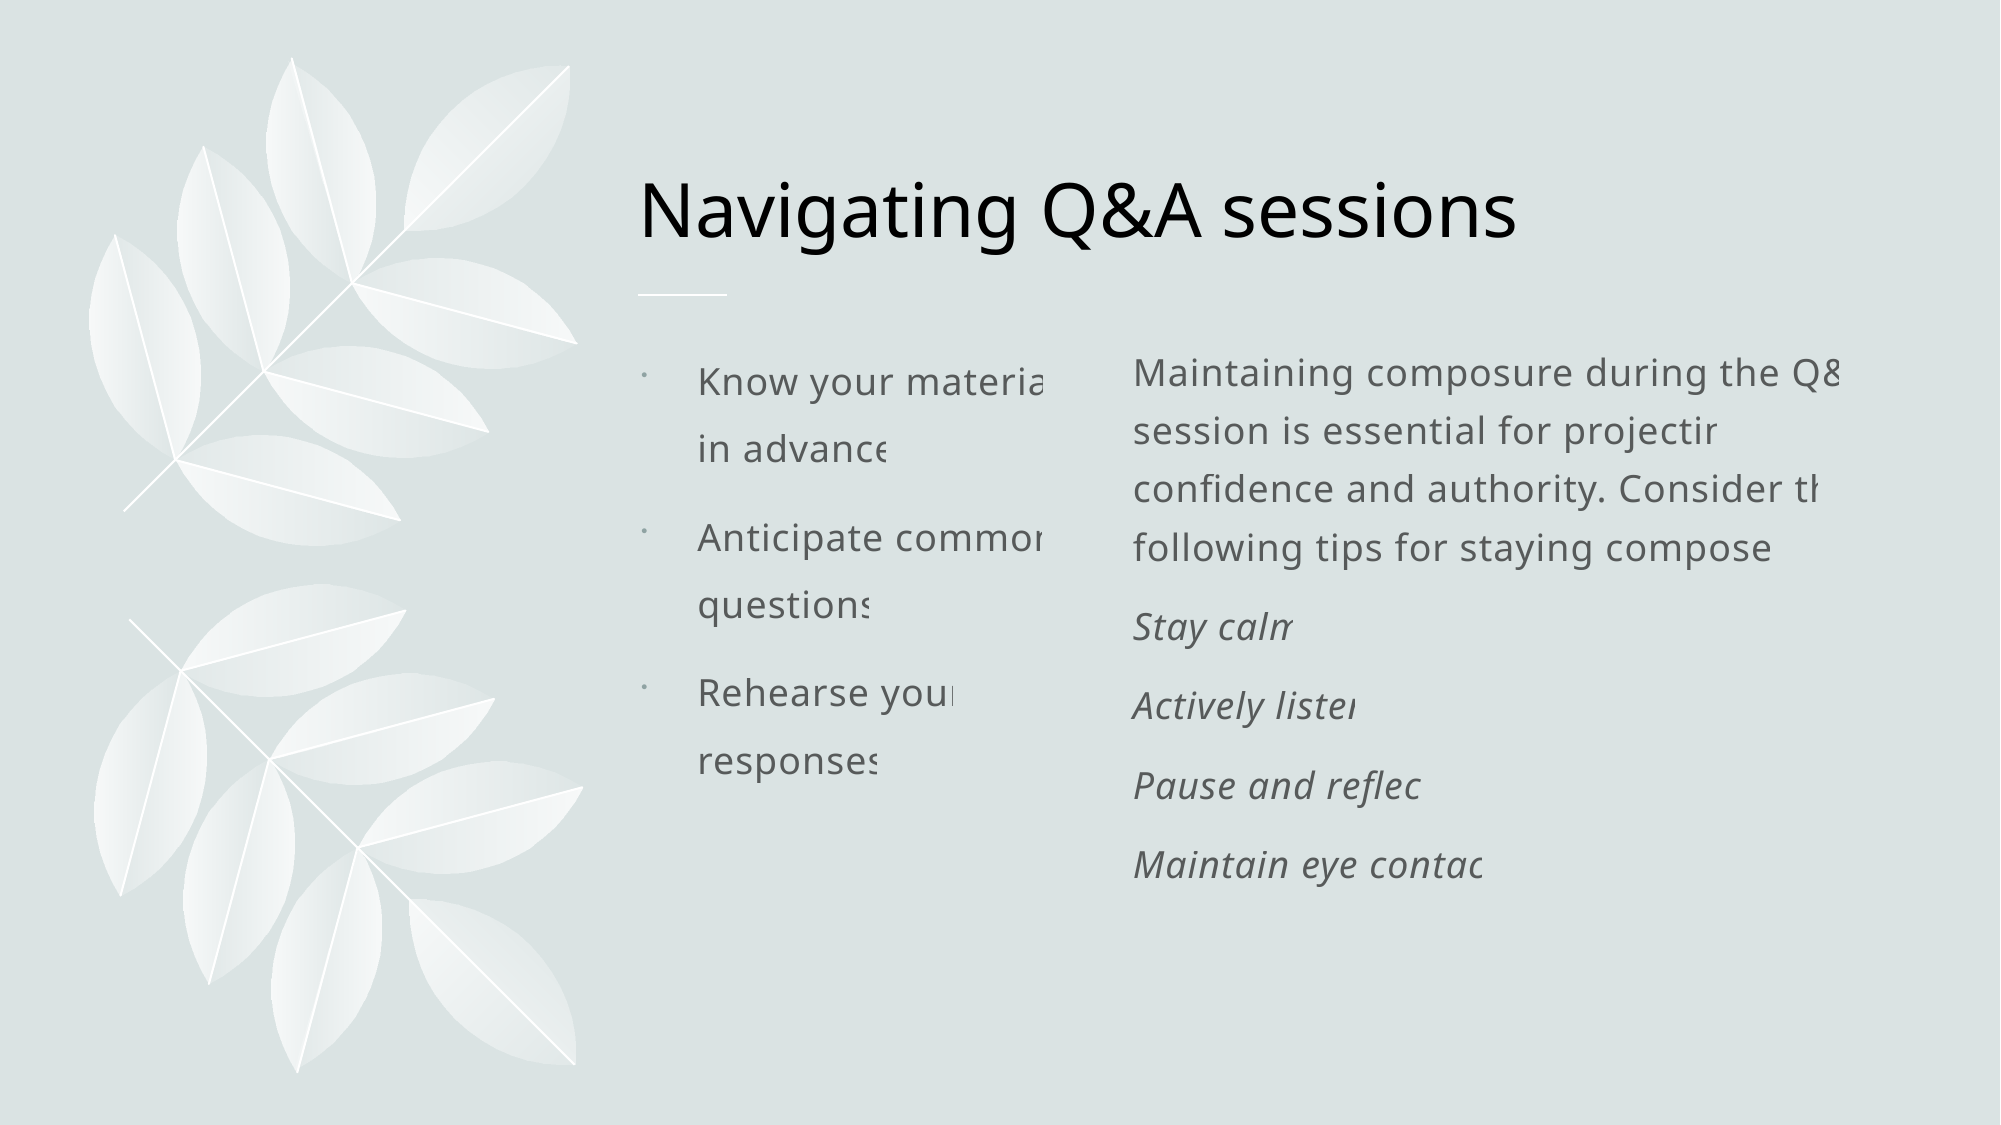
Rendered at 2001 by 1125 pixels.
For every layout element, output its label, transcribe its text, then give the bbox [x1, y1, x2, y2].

title Navigating Q&A sessions [638, 64, 1900, 260]
list Maintaining composure during the Q&A session is essential for projecting confidence and authority. Consider the following tips for staying composed: Stay calm Actively listen Pause and reflect Maintain eye contact [1117, 327, 1915, 1022]
list Know your material in advance Anticipate common questions Rehearse your responses [638, 327, 1092, 1061]
